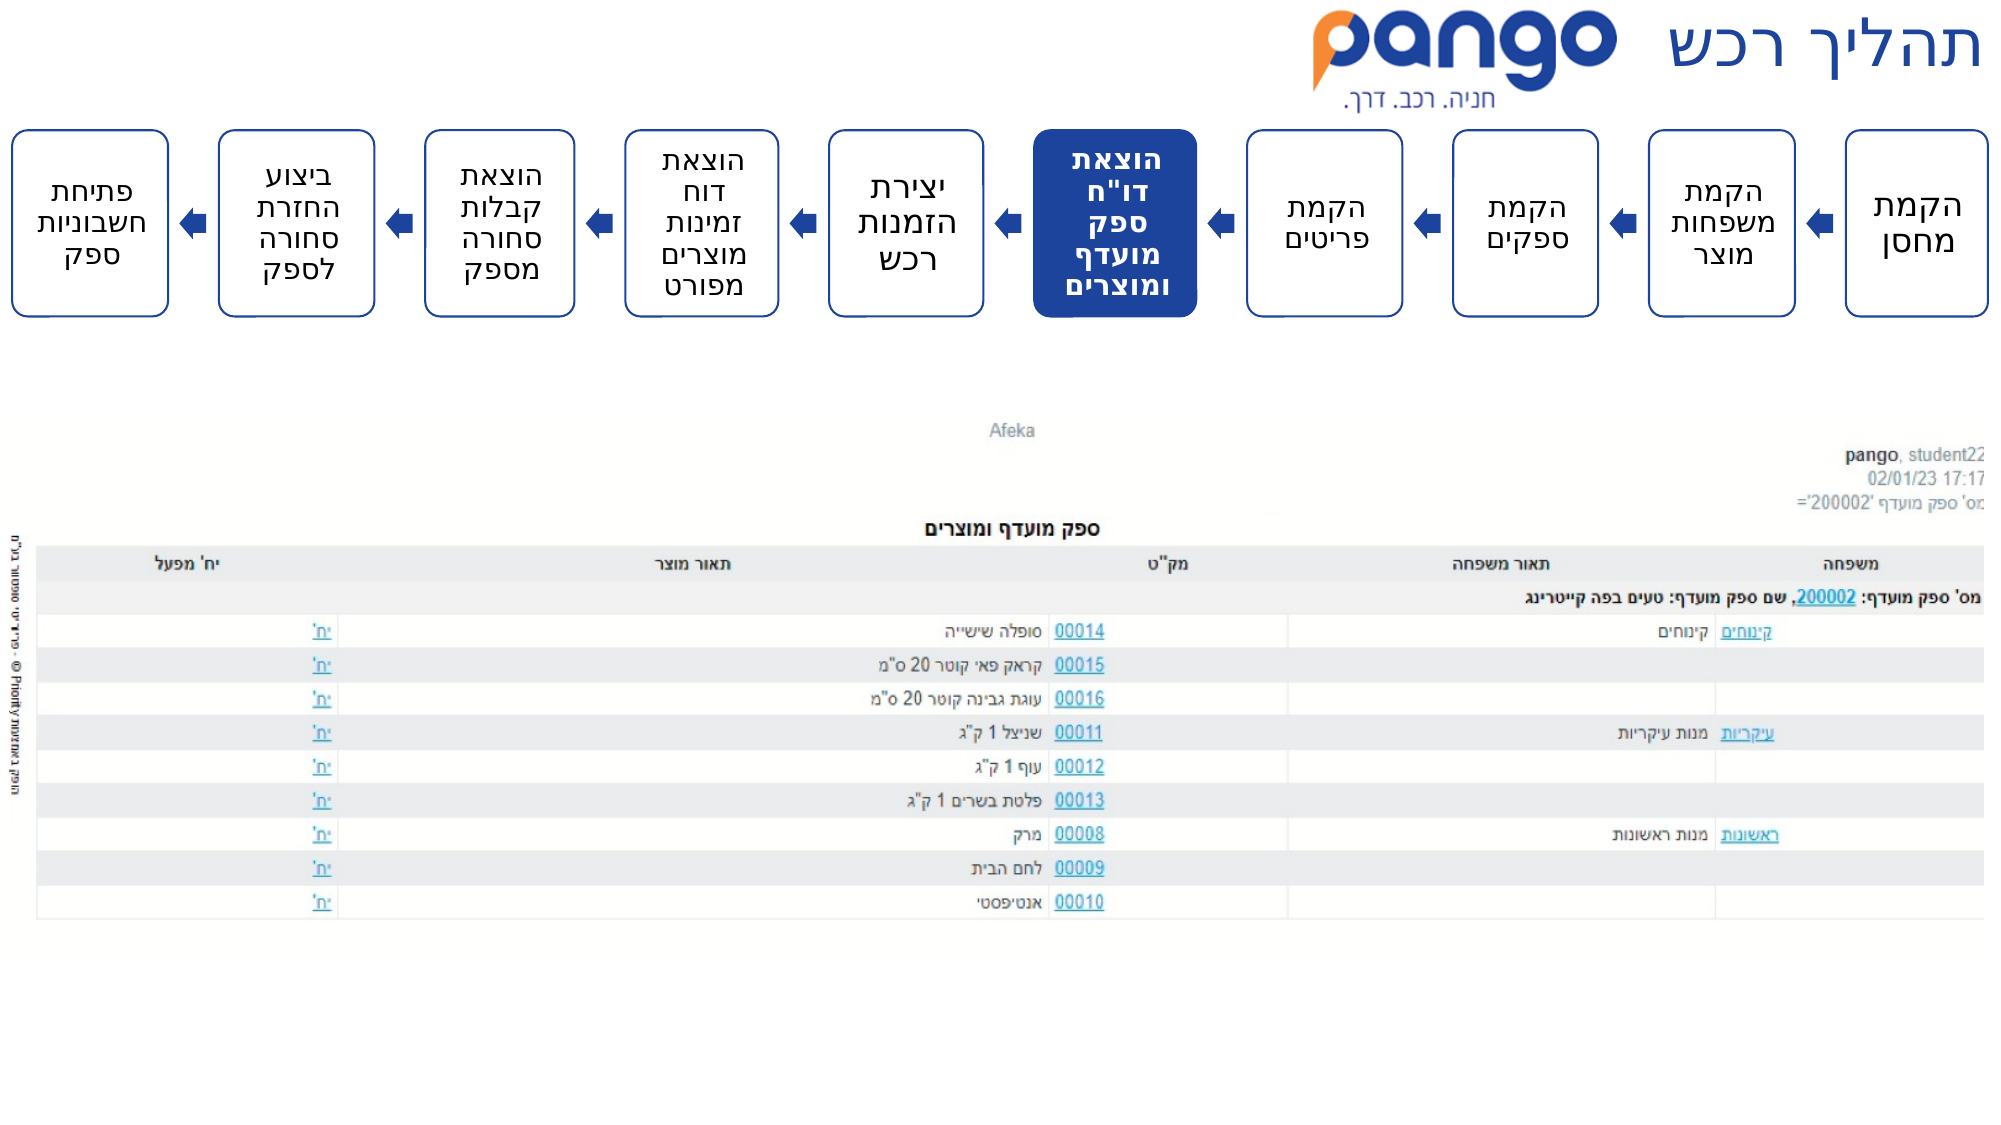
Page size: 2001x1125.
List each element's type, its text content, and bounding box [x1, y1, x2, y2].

text_box תהליך רכש [1509, 0, 2000, 88]
picture [9, 412, 1984, 962]
picture [1306, 1, 1621, 116]
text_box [9, 84, 1991, 362]
